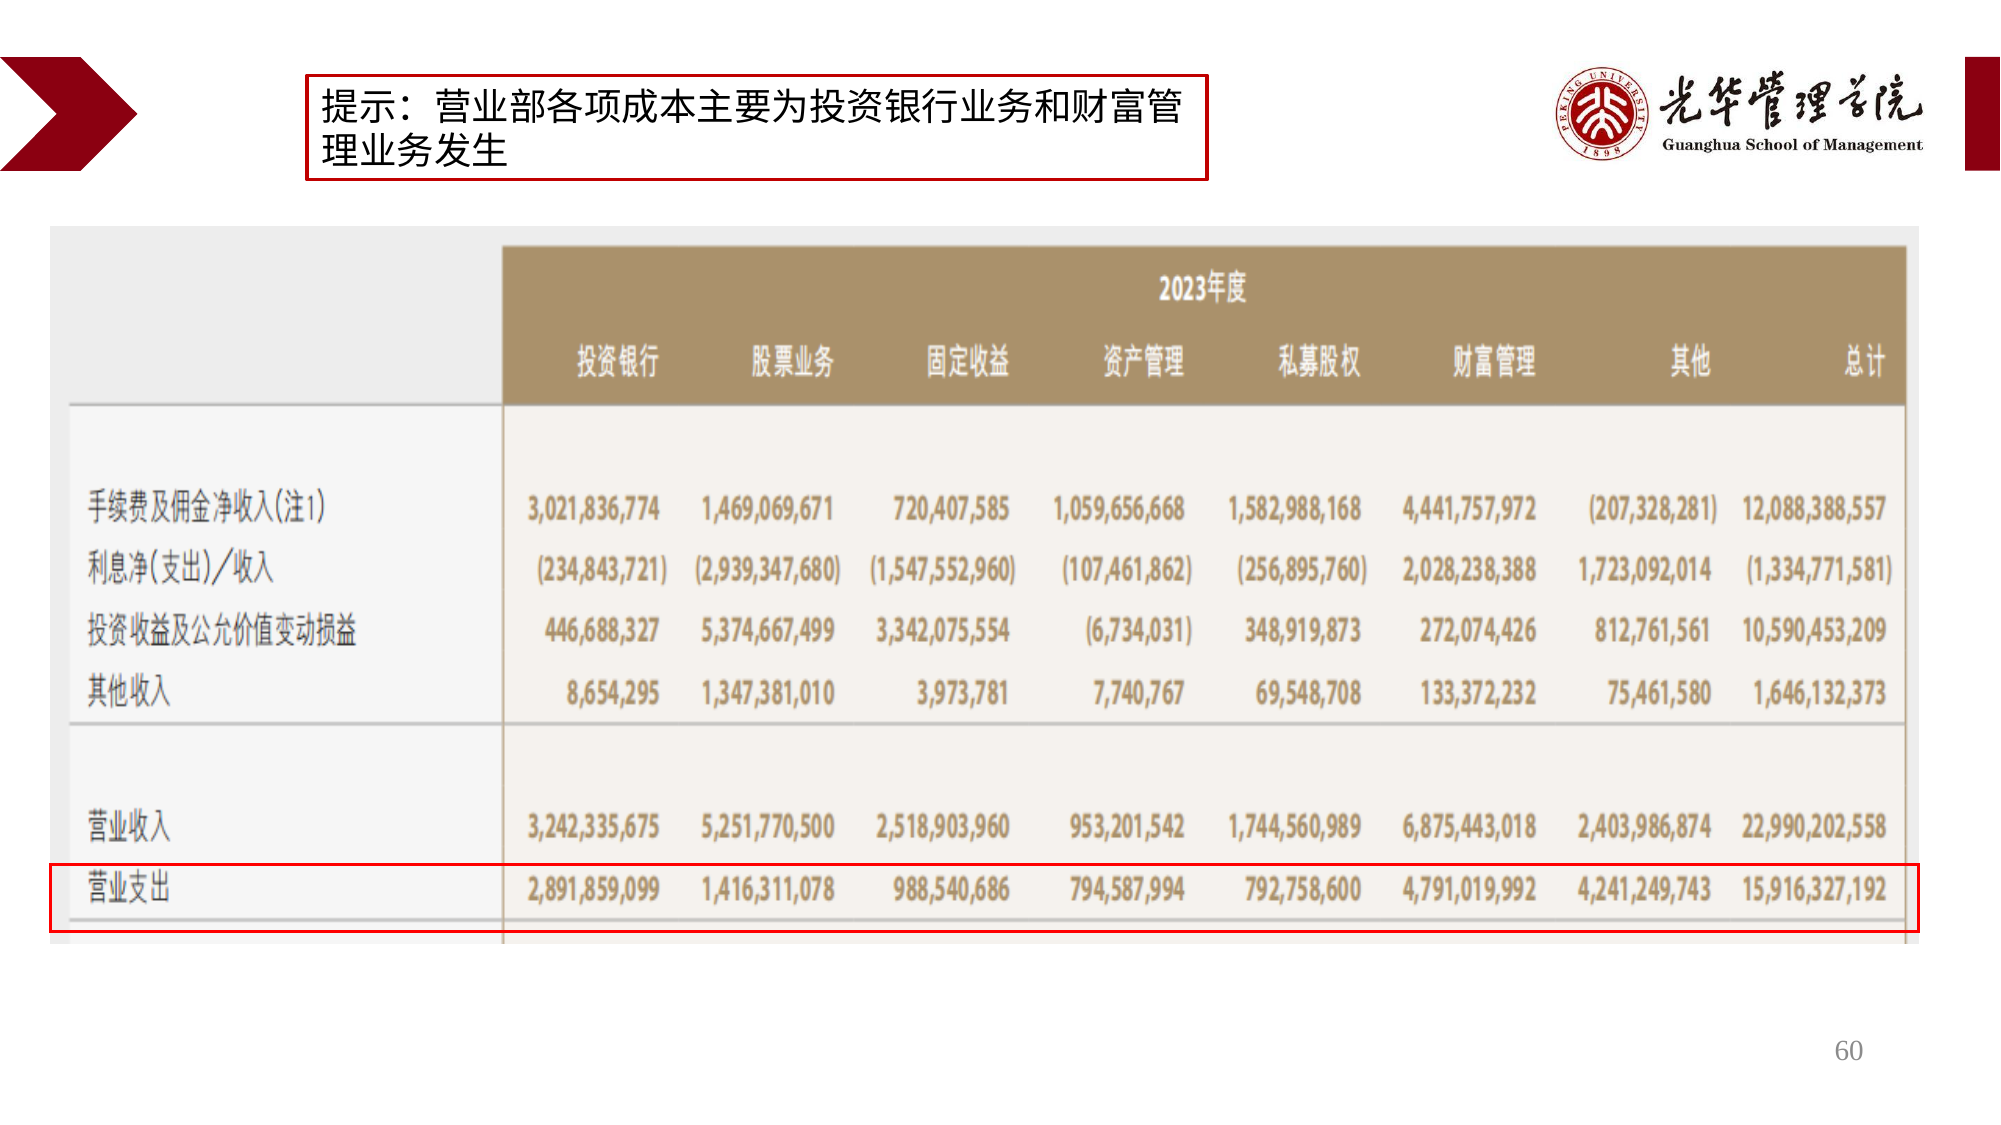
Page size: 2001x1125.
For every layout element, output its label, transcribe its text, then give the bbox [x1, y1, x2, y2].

picture [1507, 27, 1965, 200]
picture [50, 226, 1919, 944]
slide_number 60 [1429, 1018, 1880, 1079]
text_box 提示：营业部各项成本主要为投资银行业务和财富管理业务发生 [307, 75, 1207, 180]
